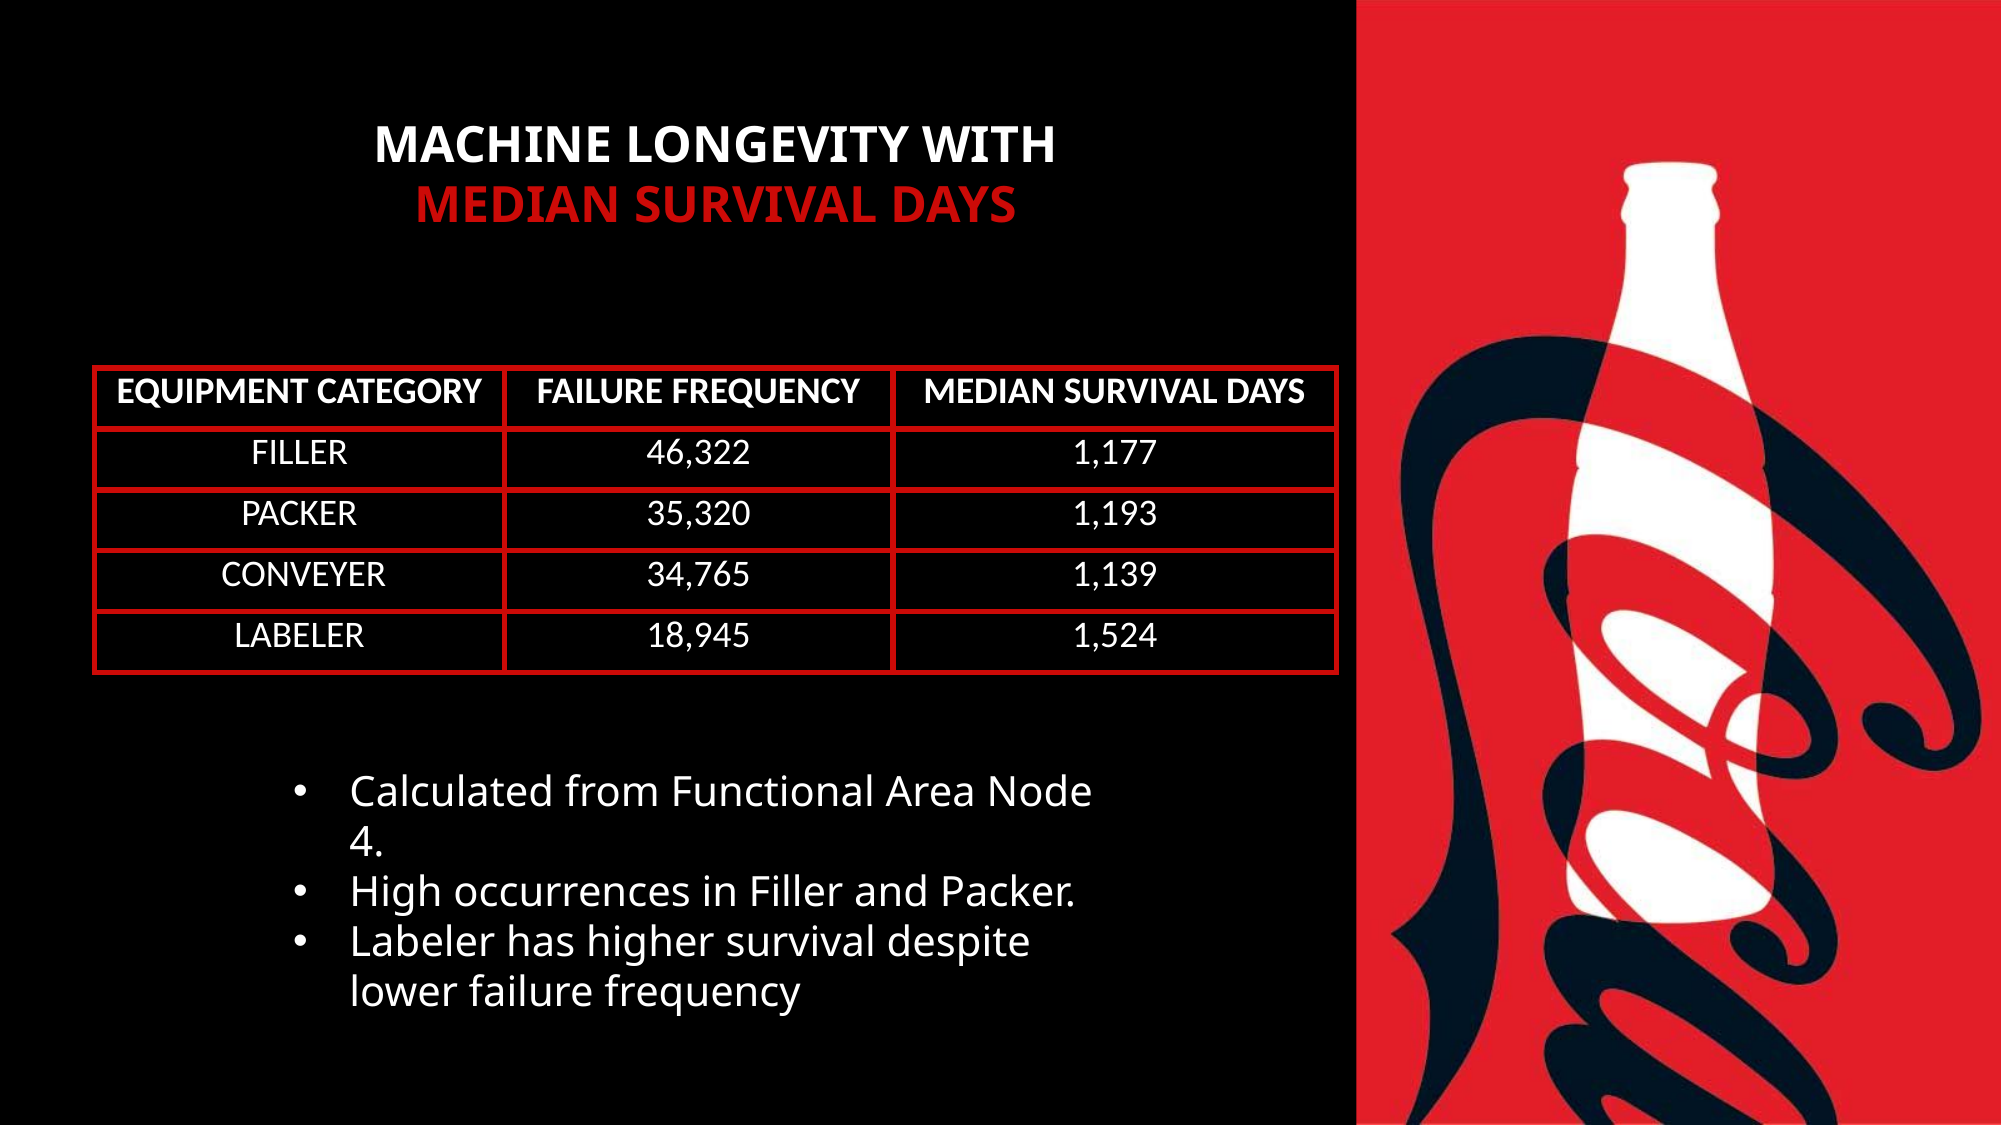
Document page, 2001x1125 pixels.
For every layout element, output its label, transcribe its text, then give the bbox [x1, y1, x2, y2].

table_cell 1,524 [896, 614, 1334, 670]
table_cell 46,322 [507, 432, 890, 487]
table_cell 35,320 [507, 493, 890, 548]
picture [1356, 0, 2001, 1125]
table_cell 1,139 [896, 553, 1334, 609]
table_cell 18,945 [507, 614, 890, 670]
table_cell 34,765 [507, 553, 890, 609]
text_box MACHINE LONGEVITY WITH MEDIAN SURVIVAL DAYS [308, 105, 1123, 240]
table_cell FILLER [97, 432, 502, 487]
table_cell LABELER [97, 614, 502, 670]
table_header FAILURE FREQUENCY [507, 371, 890, 426]
table_cell PACKER [97, 493, 502, 548]
table_cell 1,193 [896, 493, 1334, 548]
table_header EQUIPMENT CATEGORY [97, 371, 502, 426]
table_cell CONVEYER [97, 553, 502, 609]
text_box Calculated from Functional Area Node 4. High occurrences in Filler and Packer. Labeler has higher survival despite lower failure frequency [278, 757, 1153, 1023]
table_header MEDIAN SURVIVAL DAYS [896, 371, 1334, 426]
table_cell 1,177 [896, 432, 1334, 487]
